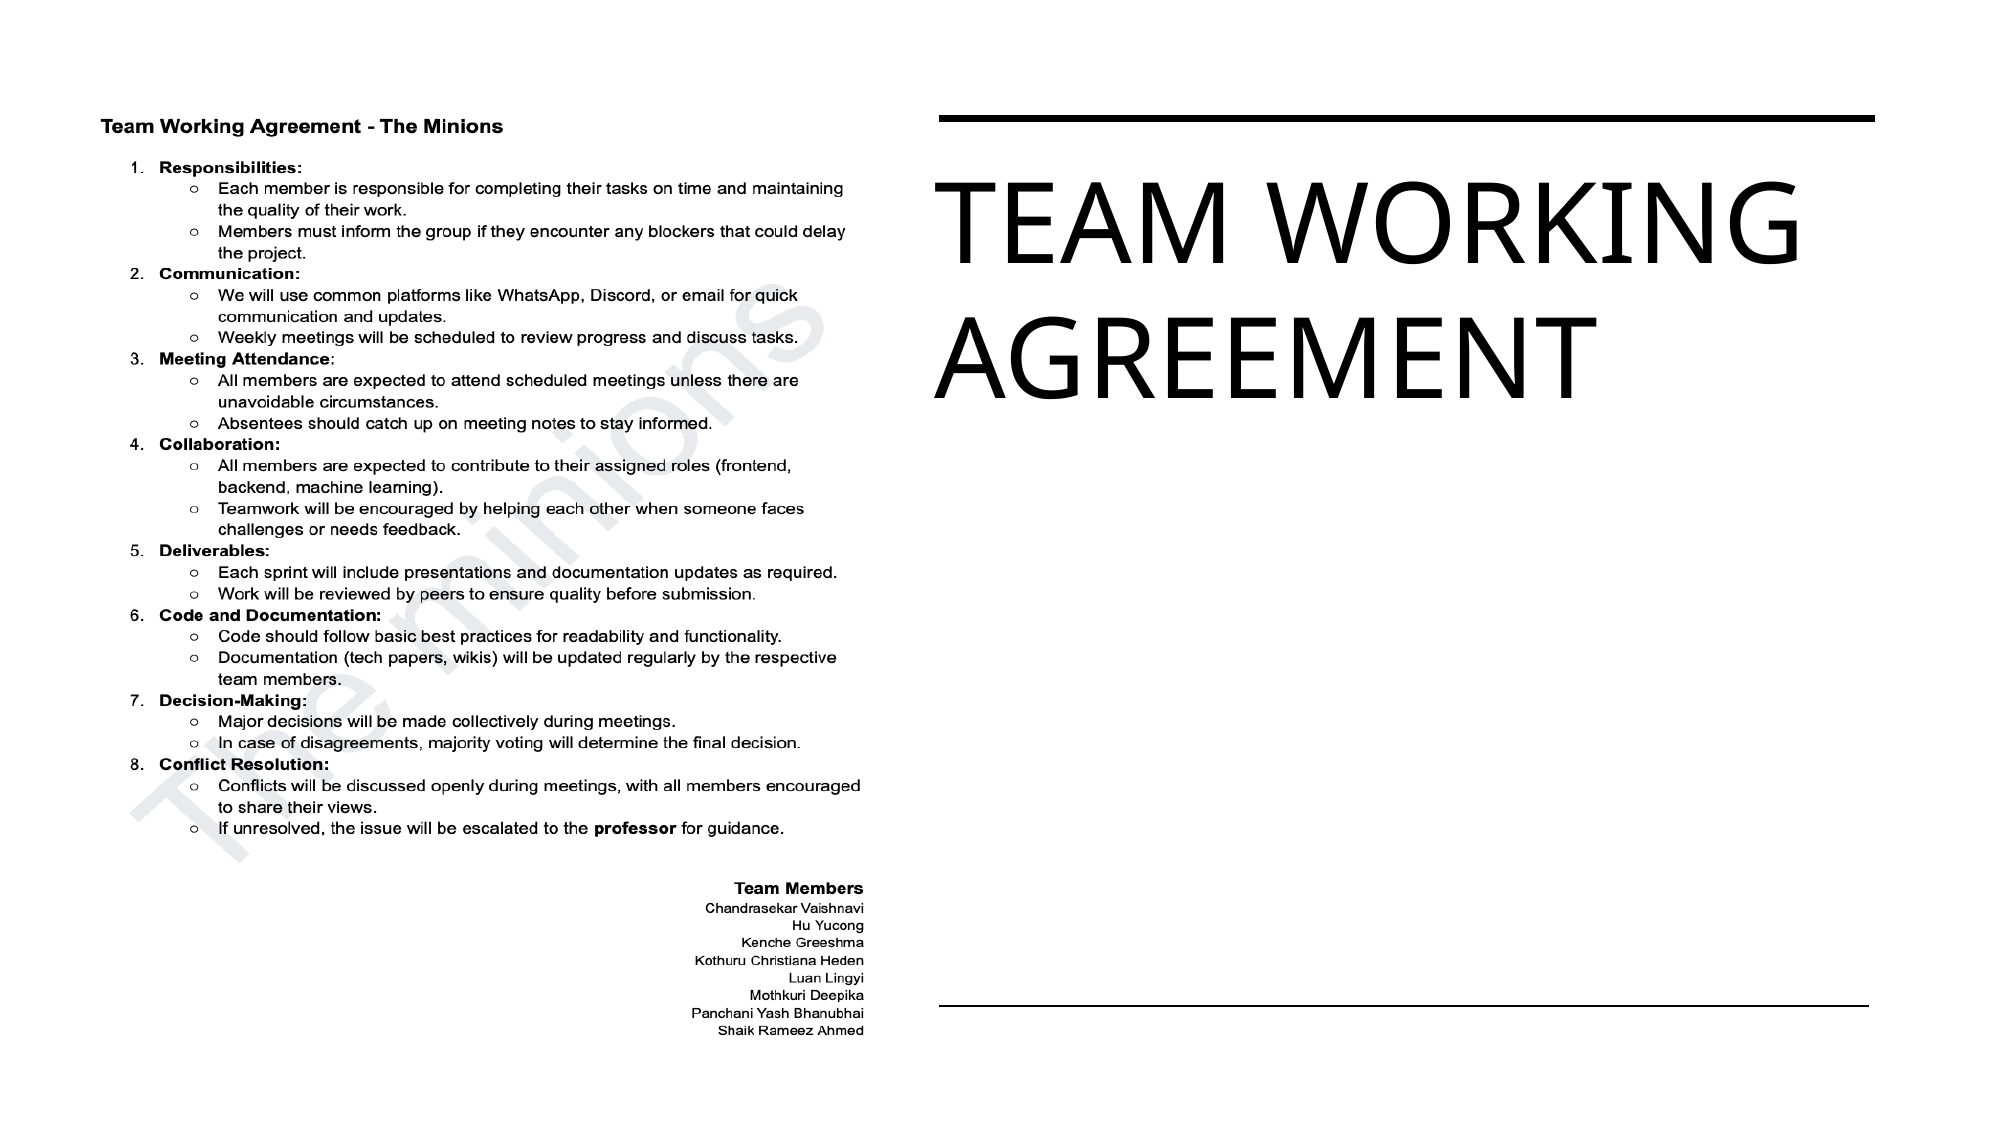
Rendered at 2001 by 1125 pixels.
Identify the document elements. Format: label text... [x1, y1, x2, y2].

picture [0, 0, 889, 1125]
title TEAM WORKING AGREEMENT [919, 143, 1875, 778]
text_box [889, 0, 2000, 1125]
